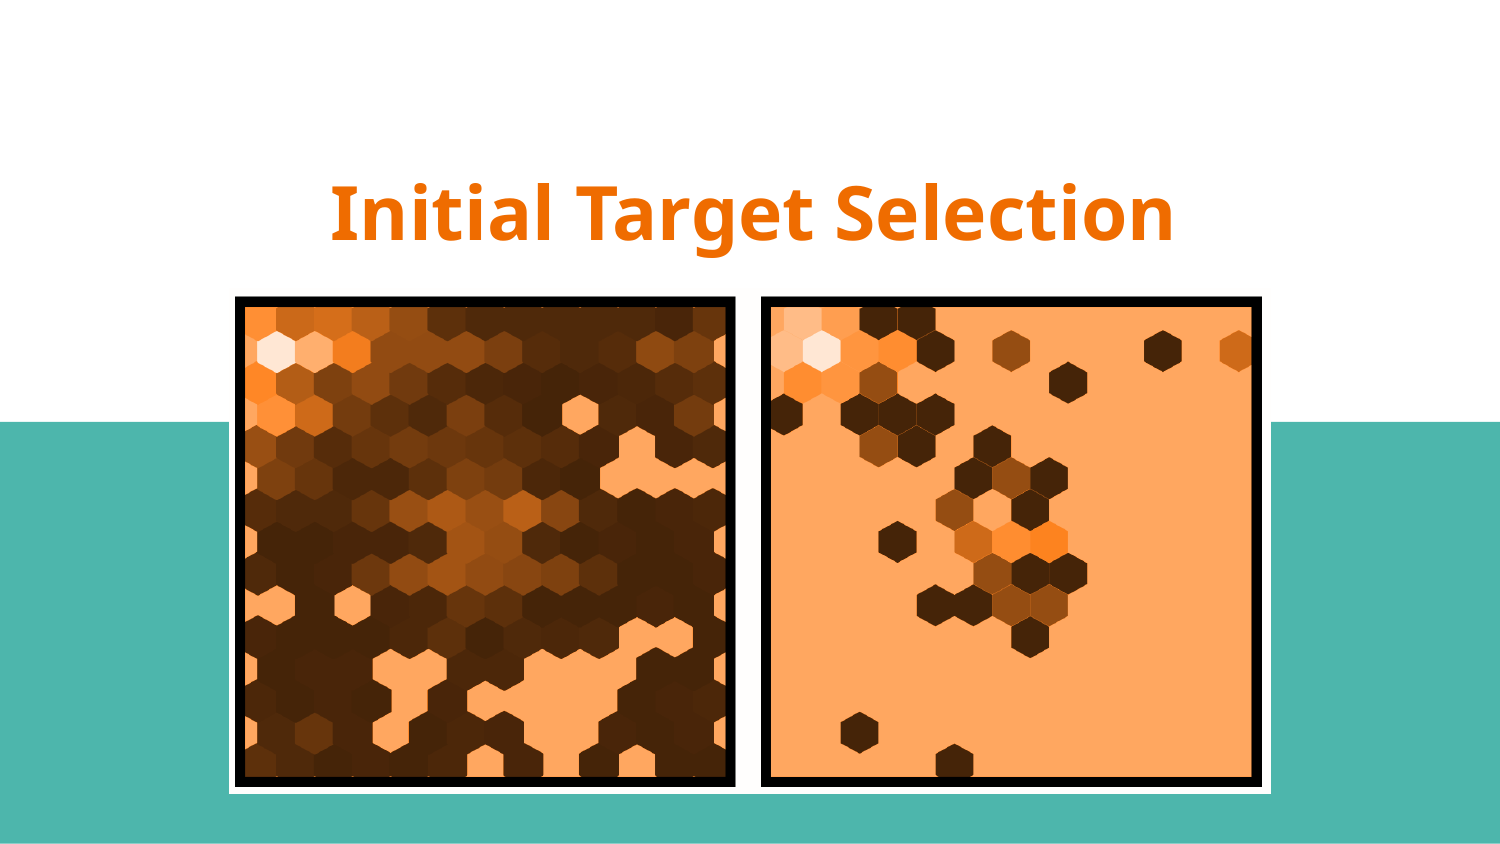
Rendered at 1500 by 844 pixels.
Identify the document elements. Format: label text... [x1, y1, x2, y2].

picture [229, 287, 1271, 794]
title Initial Target Selection [51, 133, 1458, 289]
